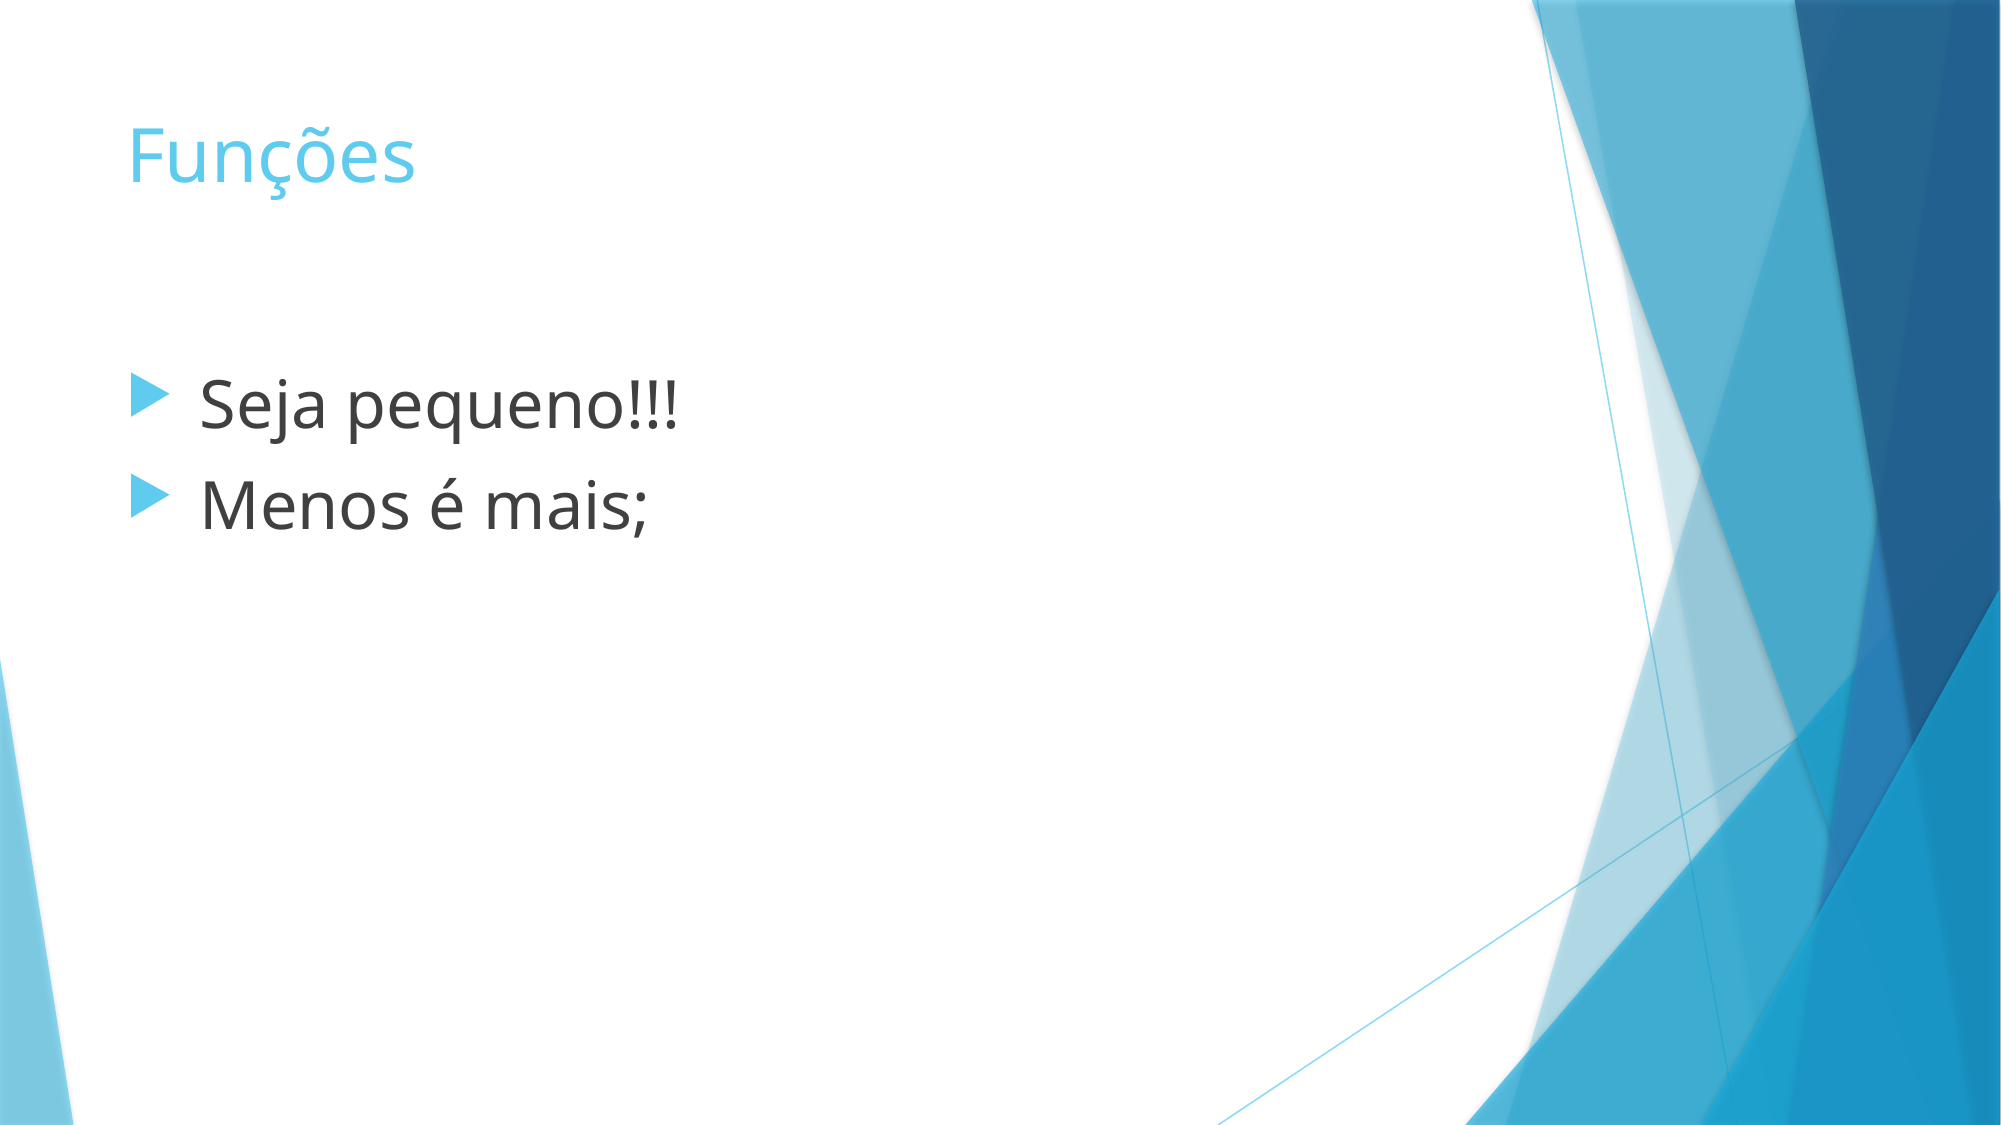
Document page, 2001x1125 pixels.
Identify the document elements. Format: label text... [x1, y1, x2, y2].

title Funções [111, 99, 1522, 317]
list Seja pequeno!!! Menos é mais; [111, 354, 1522, 992]
